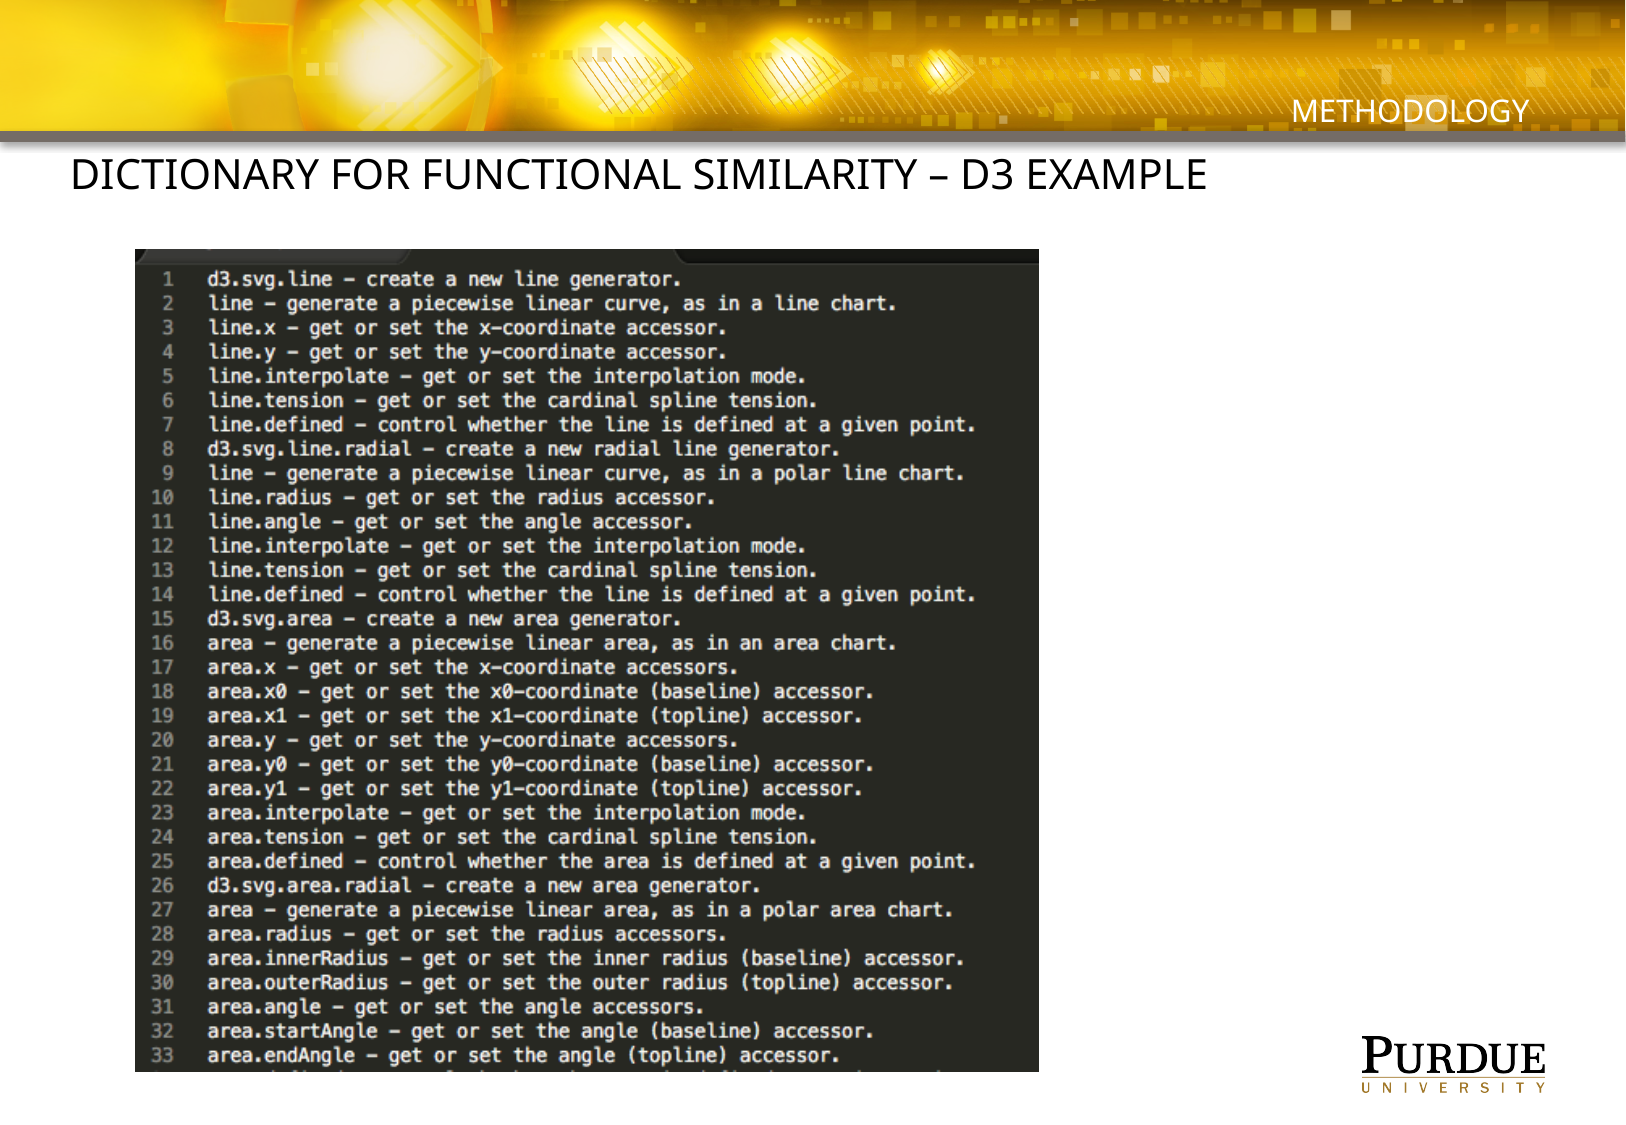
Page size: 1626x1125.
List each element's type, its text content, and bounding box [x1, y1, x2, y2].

title methodology [57, 88, 1545, 137]
picture [1362, 1036, 1545, 1093]
list Dictionary for functional similarity – d3 example [55, 140, 1545, 202]
picture [0, 0, 1626, 131]
picture [134, 249, 1039, 1073]
